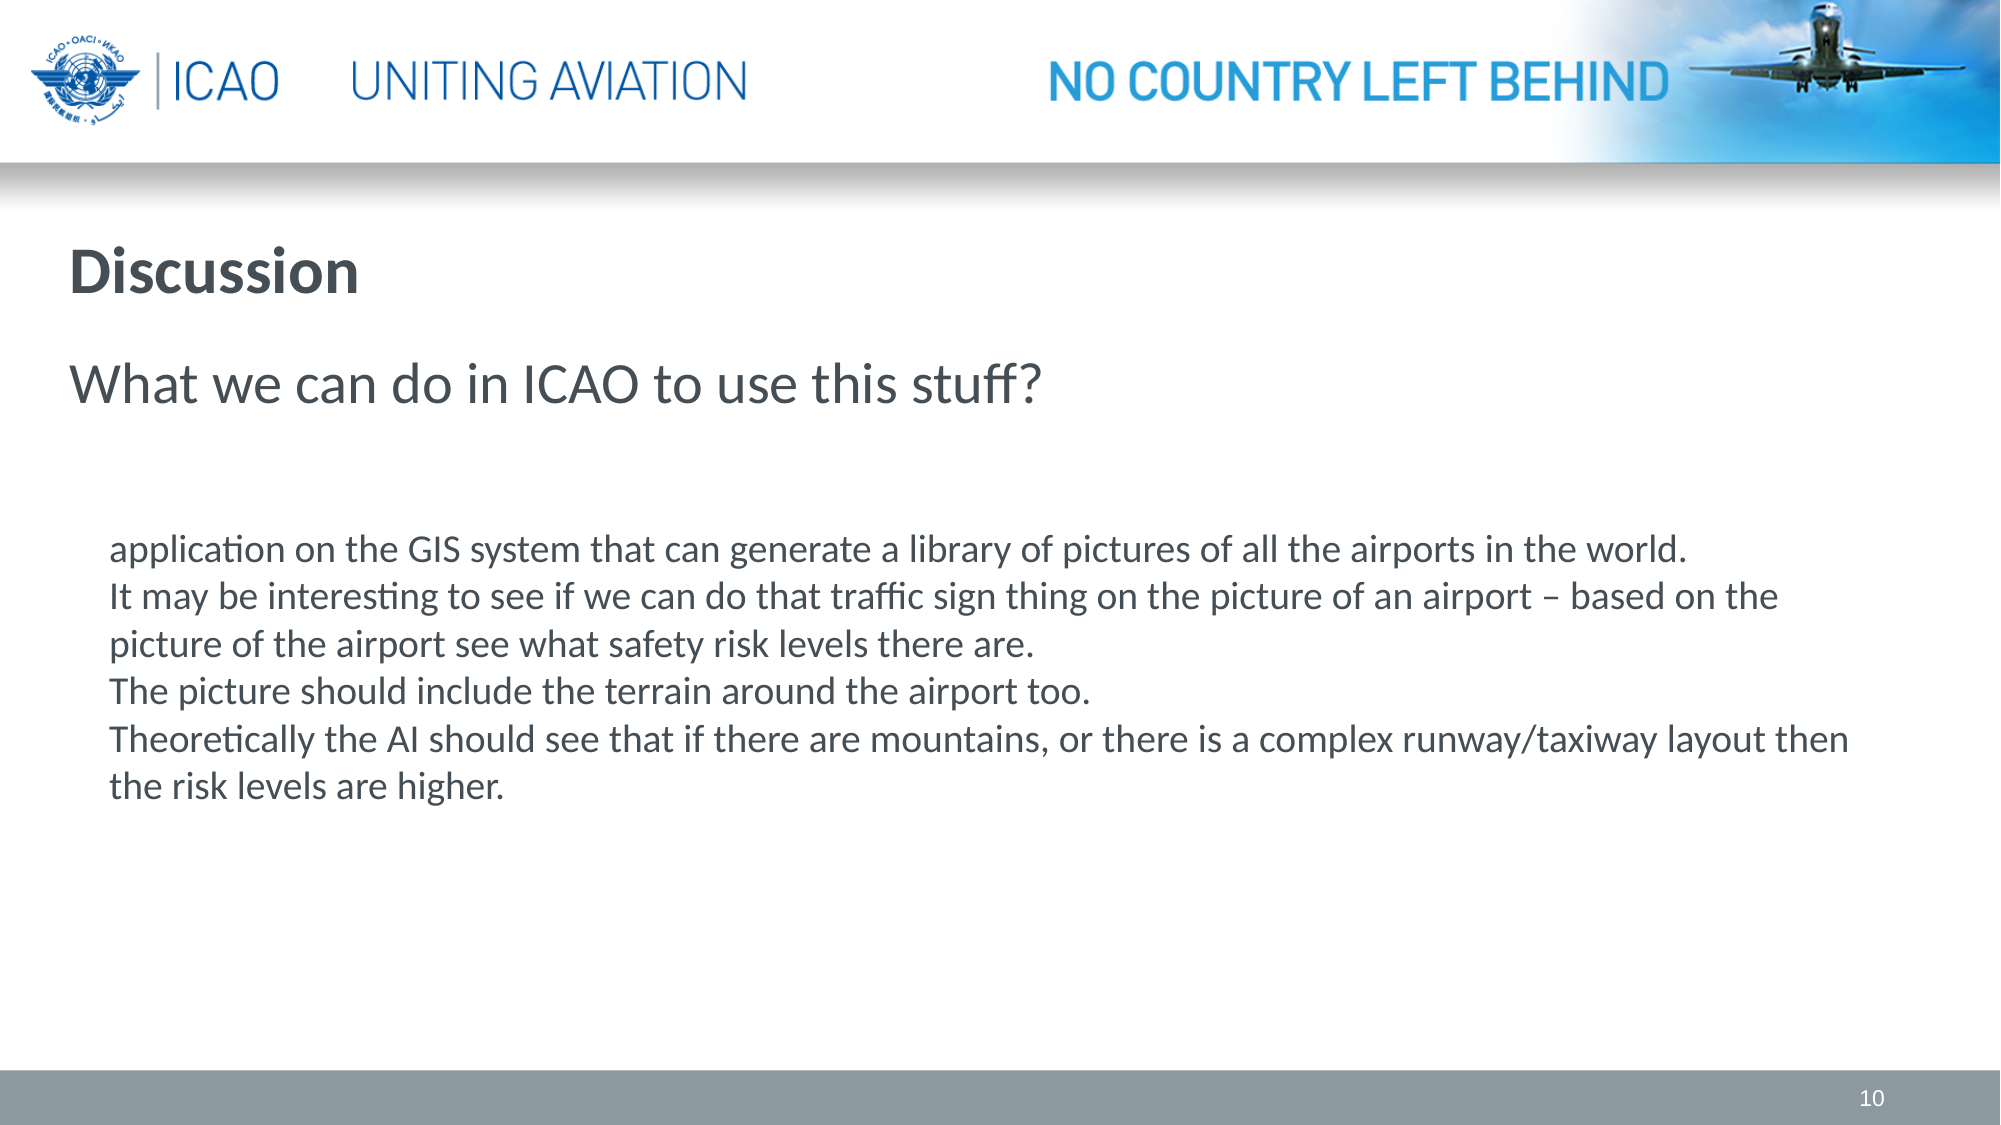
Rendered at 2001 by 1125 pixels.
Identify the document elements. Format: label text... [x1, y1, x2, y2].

picture [0, 0, 2000, 215]
slide_number 10 [1433, 1070, 1900, 1125]
text_box Discussion [54, 219, 1945, 315]
text_box application on the GIS system that can generate a library of pictures of all the airports in the world. It may be interesting to see if we can do that traffic sign thing on the picture of an airport – based on the picture of the airport see what safety risk levels there are. The picture should include the terrain around the airport too. Theoretically the AI should see that if there are mountains, or there is a complex runway/taxiway layout then the risk levels are higher. [94, 515, 1886, 815]
text_box What we can do in ICAO to use this stuff? [55, 338, 1237, 423]
